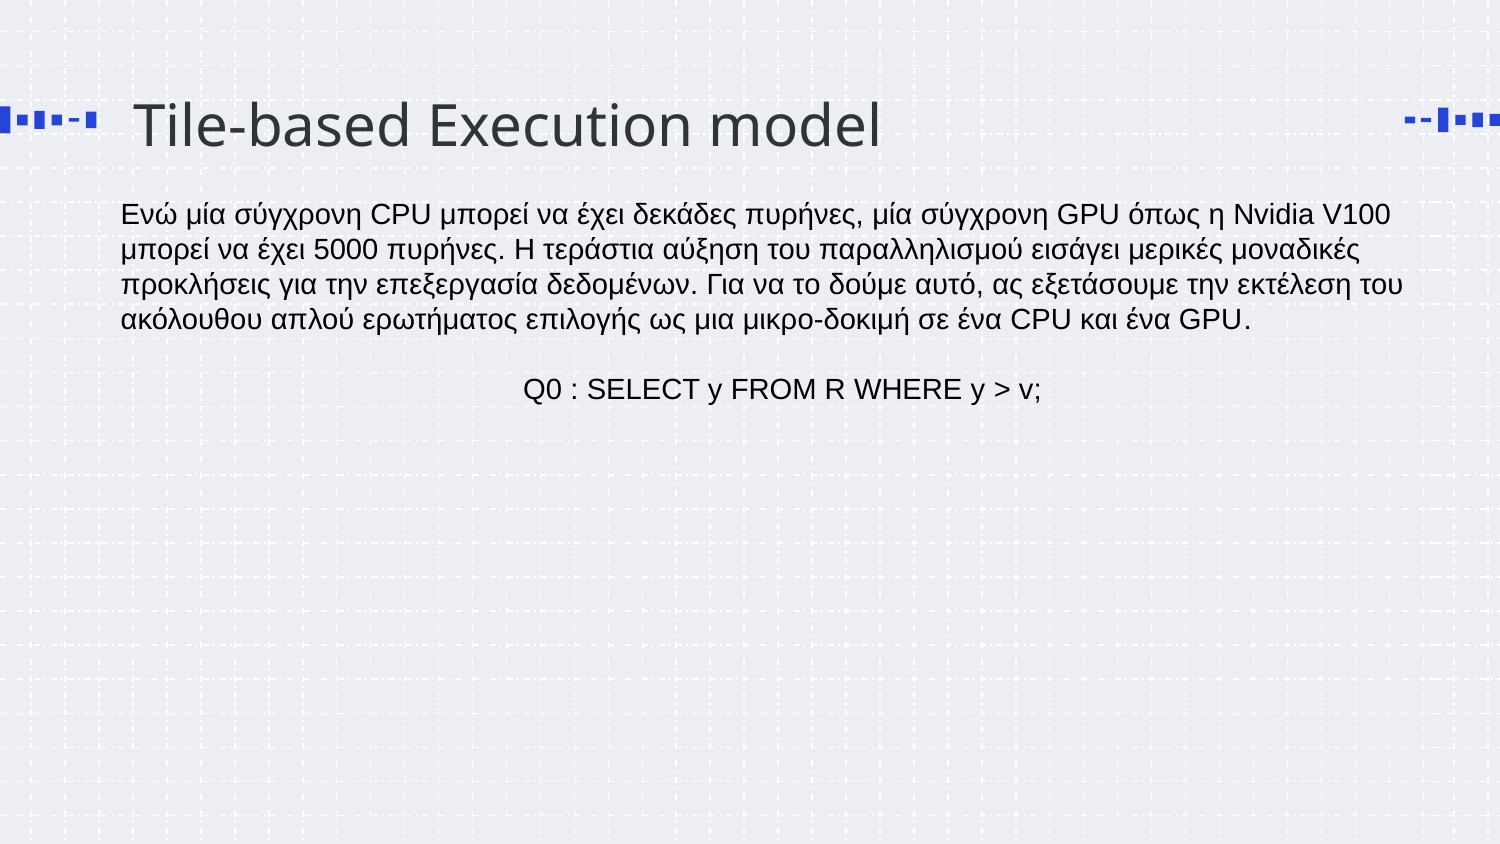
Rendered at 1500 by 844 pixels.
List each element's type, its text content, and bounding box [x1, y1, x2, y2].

title Tile-based Execution model [118, 72, 1382, 167]
text_box Ενώ μία σύγχρονη CPU μπορεί να έχει δεκάδες πυρήνες, μία σύγχρονη GPU όπως η Nvidia V100 μπορεί να έχει 5000 πυρήνες. Η τεράστια αύξηση του παραλληλισμού εισάγει μερικές μοναδικές προκλήσεις για την επεξεργασία δεδομένων. Για να το δούμε αυτό, ας εξετάσουμε την εκτέλεση του ακόλουθου απλού ερωτήματος επιλογής ως μια μικρο-δοκιμή σε ένα CPU και ένα GPU. Q0 : SELECT y FROM R WHERE y > v; [105, 188, 1452, 413]
